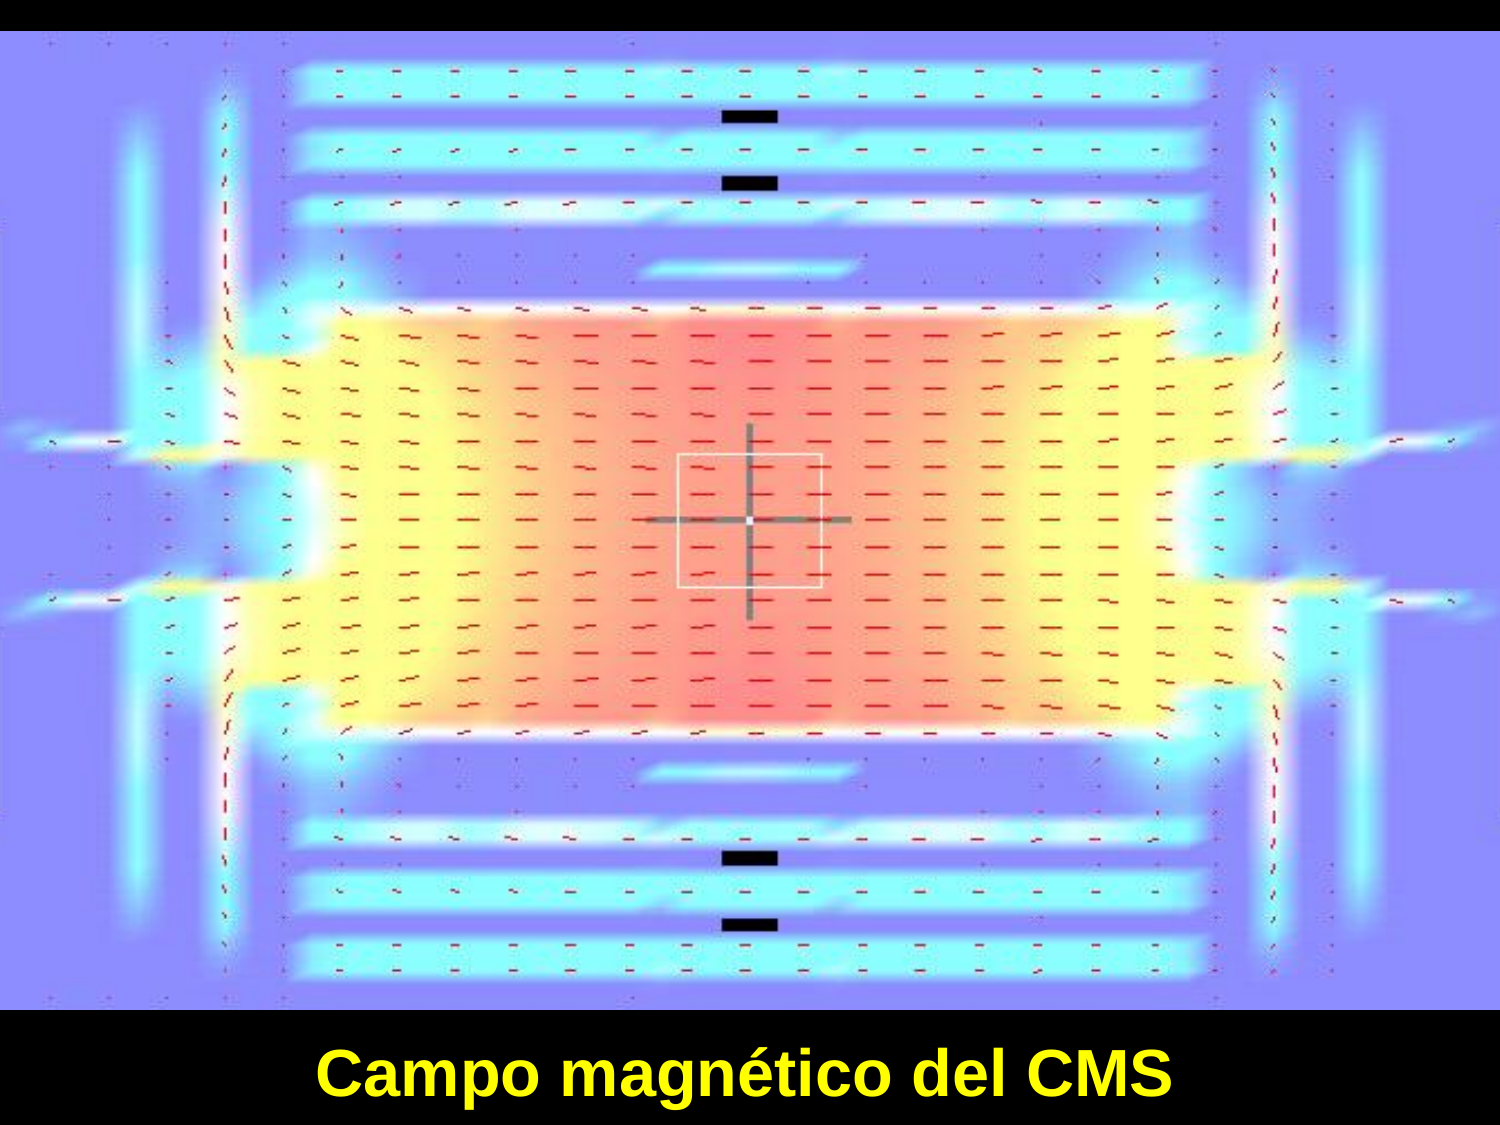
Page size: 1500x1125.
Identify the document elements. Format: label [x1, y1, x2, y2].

text_box [0, 30, 1500, 1118]
